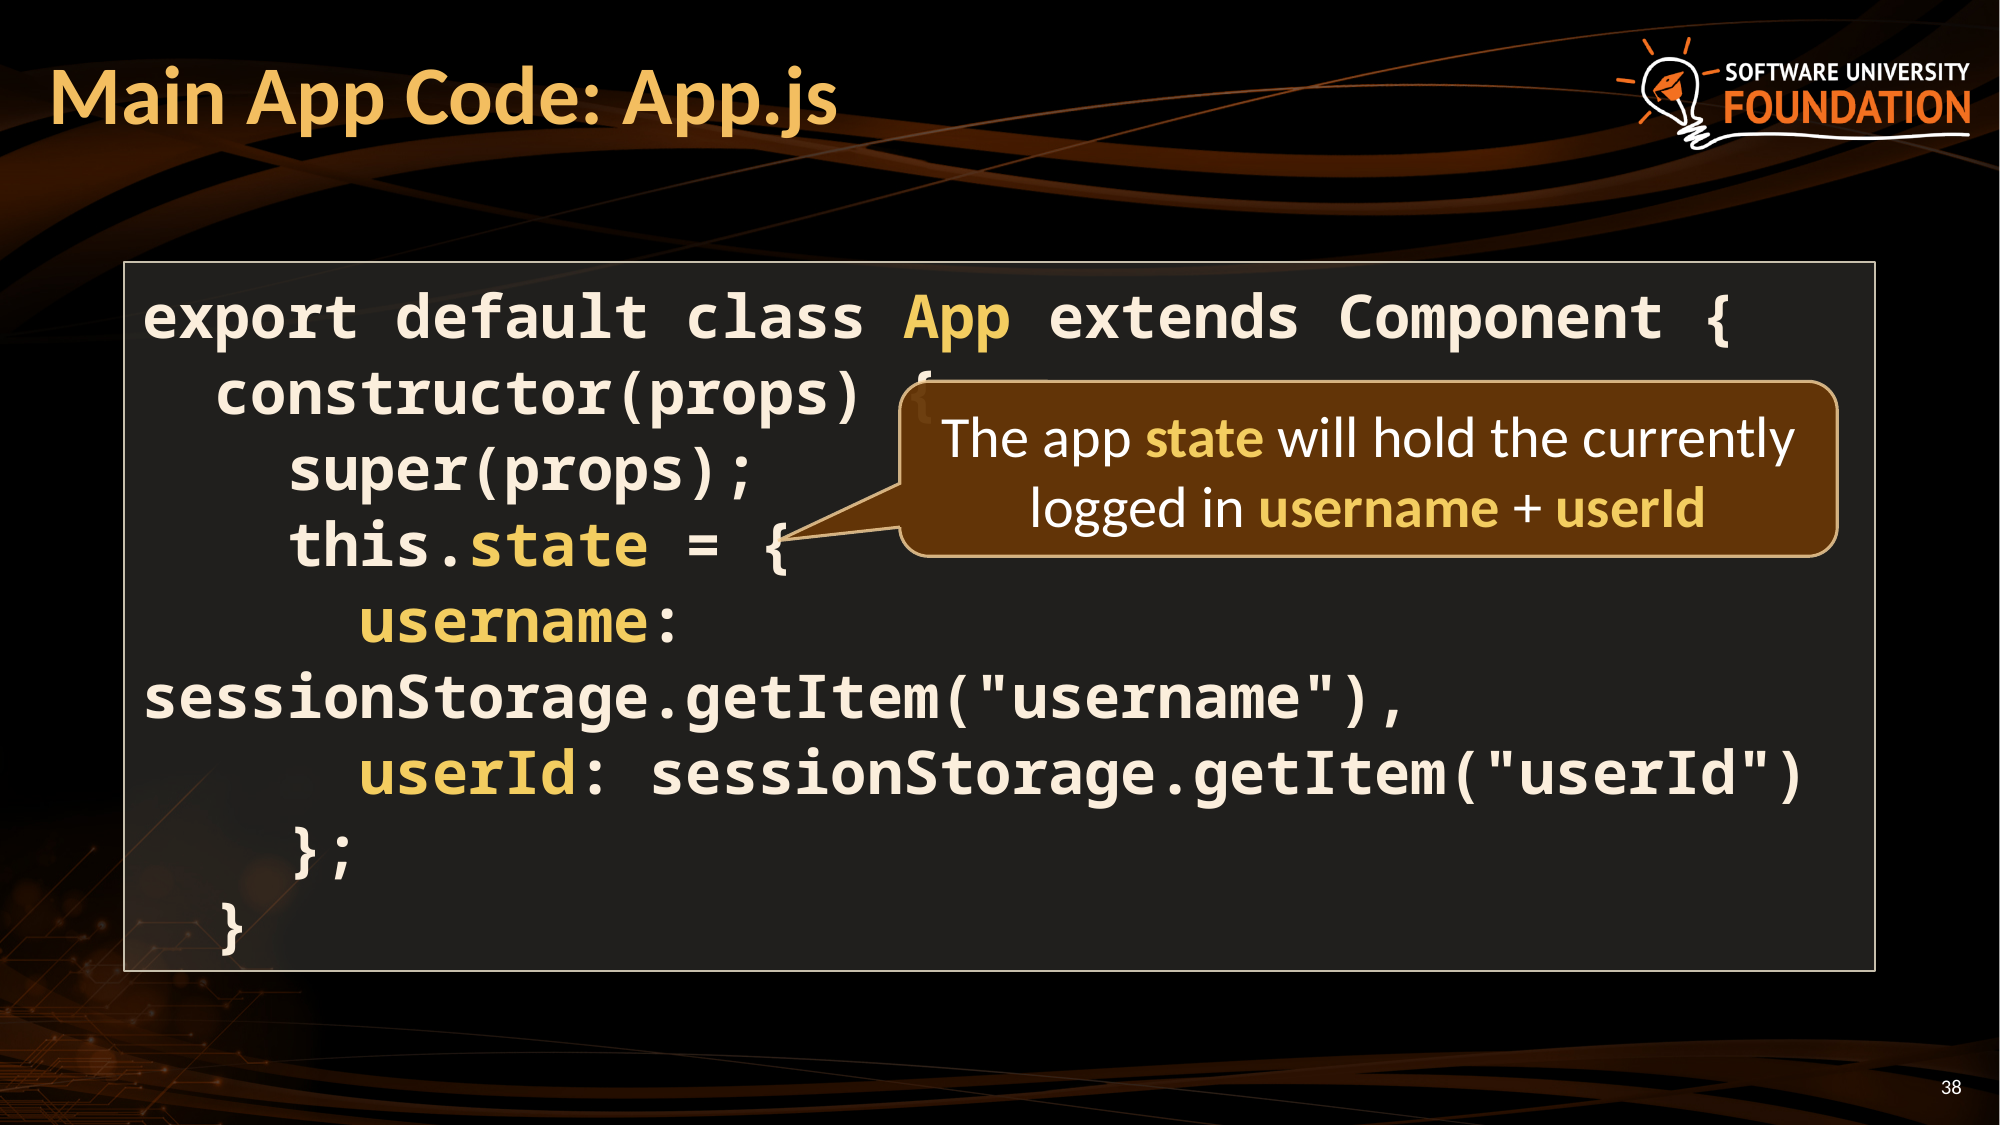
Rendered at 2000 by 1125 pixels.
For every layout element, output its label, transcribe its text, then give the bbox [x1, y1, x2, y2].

title Main App Code: App.js [30, 6, 1602, 189]
text_box The app state will hold the currently logged in username + userId [777, 380, 1839, 558]
slide_number 38 [1897, 1070, 1968, 1103]
picture [0, 0, 2000, 1125]
text_box export default class App extends Component { constructor(props) { super(props); this.state = { username: sessionStorage.getItem("username"), userId: sessionStorage.getItem("userId") }; } [124, 262, 1875, 971]
